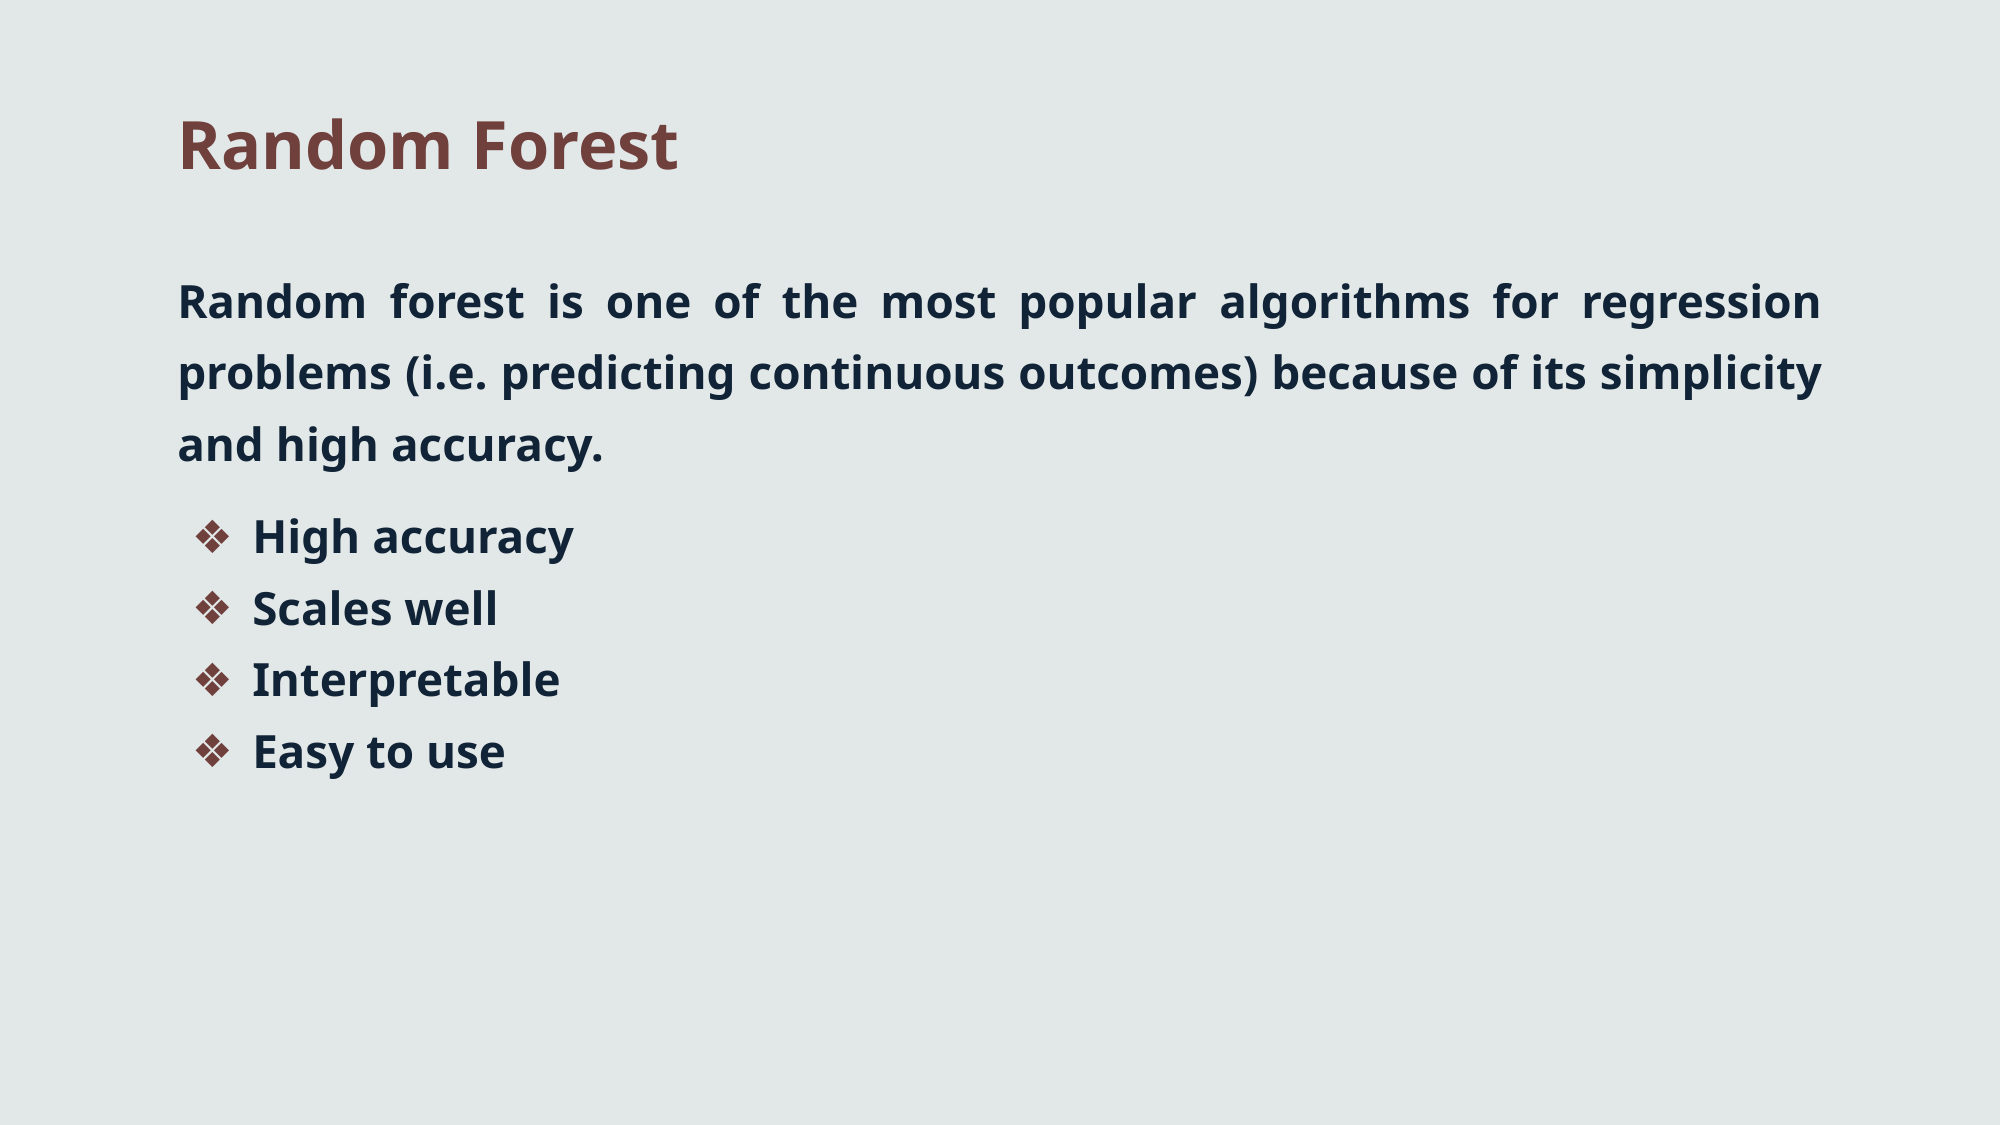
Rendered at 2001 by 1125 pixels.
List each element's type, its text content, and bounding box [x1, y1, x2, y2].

title Random Forest [162, 64, 1838, 191]
list Random forest is one of the most popular algorithms for regression problems (i.e. predicting continuous outcomes) because of its simplicity and high accuracy. High accuracy Scales well Interpretable Easy to use [162, 248, 1838, 926]
